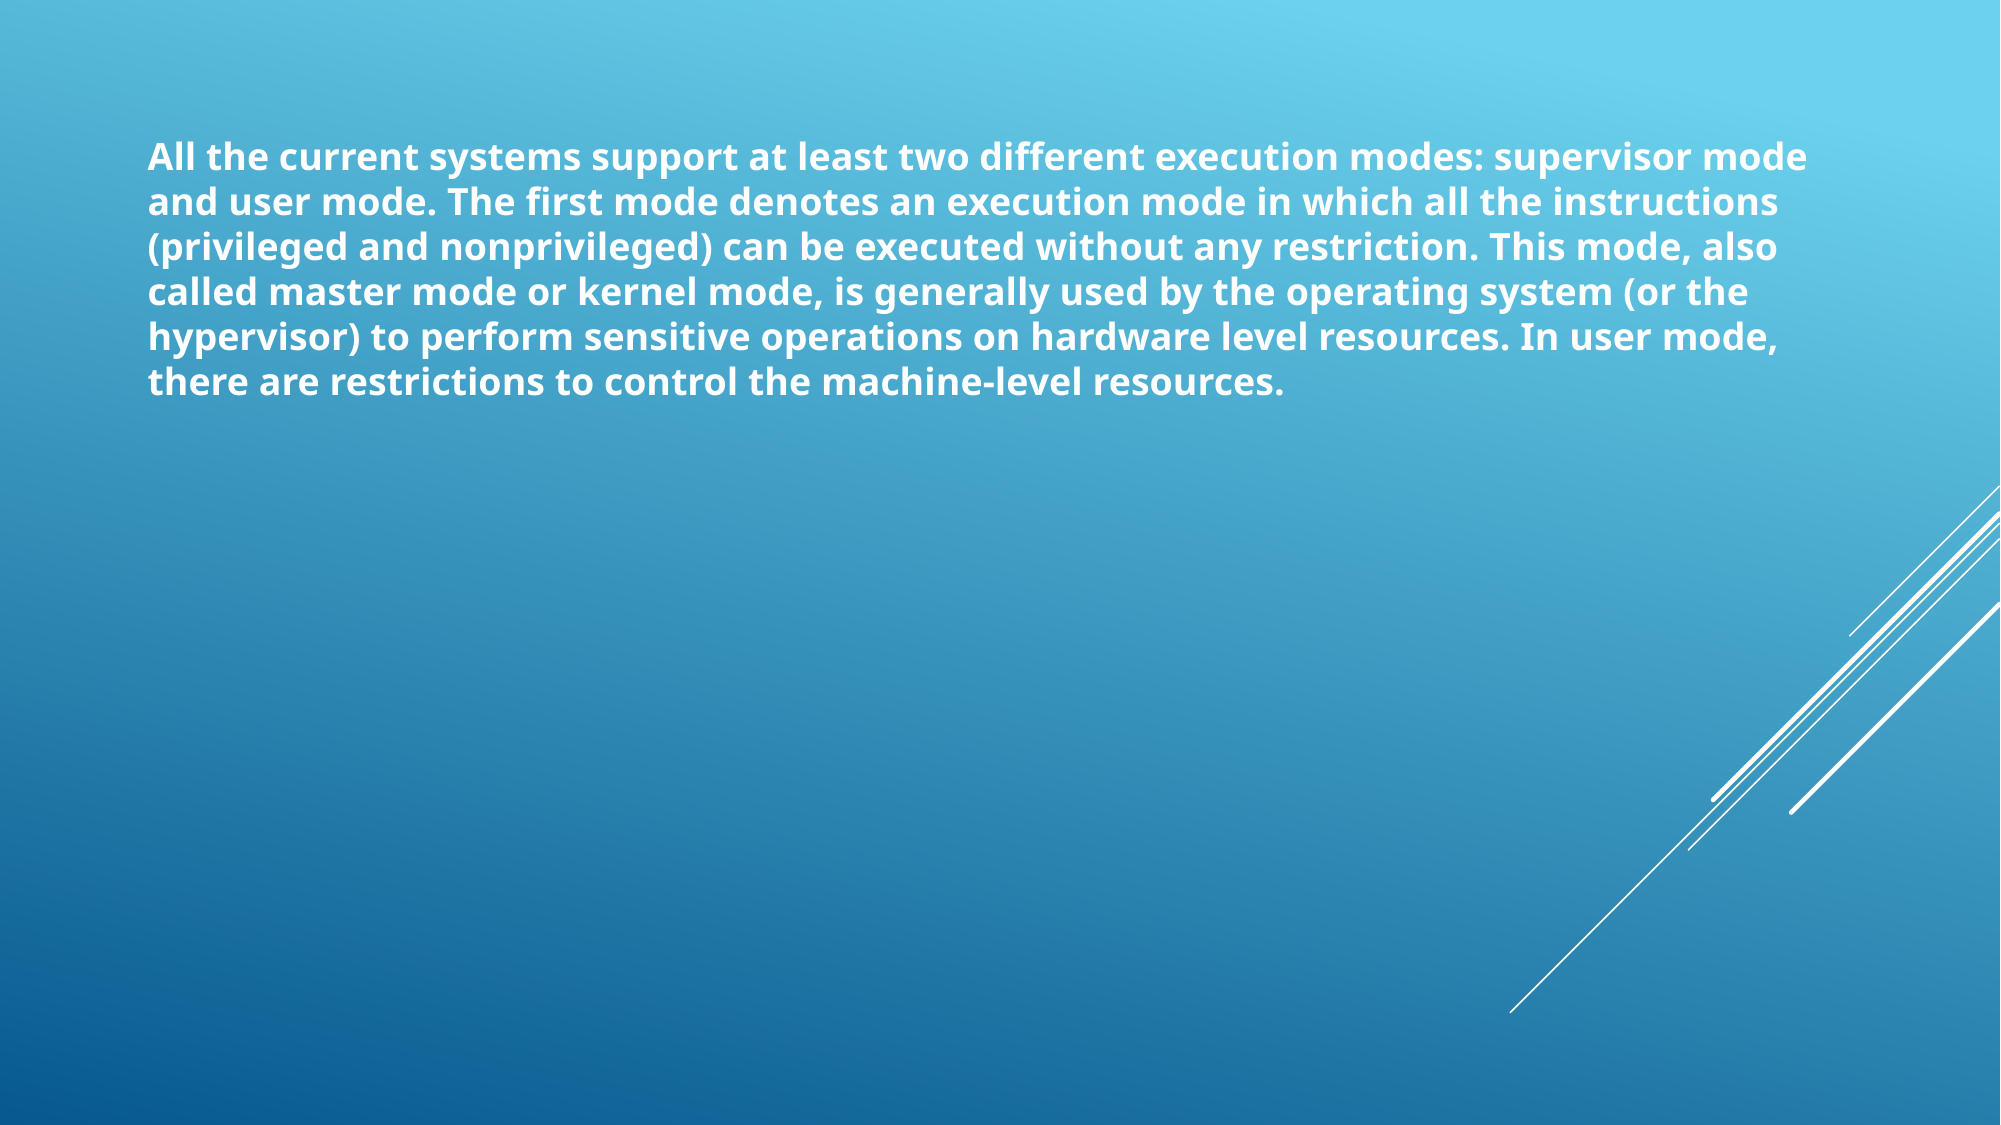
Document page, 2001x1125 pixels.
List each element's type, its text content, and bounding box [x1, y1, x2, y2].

text_box All the current systems support at least two different execution modes: supervisor mode and user mode. The first mode denotes an execution mode in which all the instructions (privileged and nonprivileged) can be executed without any restriction. This mode, also called master mode or kernel mode, is generally used by the operating system (or the hypervisor) to perform sensitive operations on hardware level resources. In user mode, there are restrictions to control the machine-level resources. [132, 125, 1840, 411]
